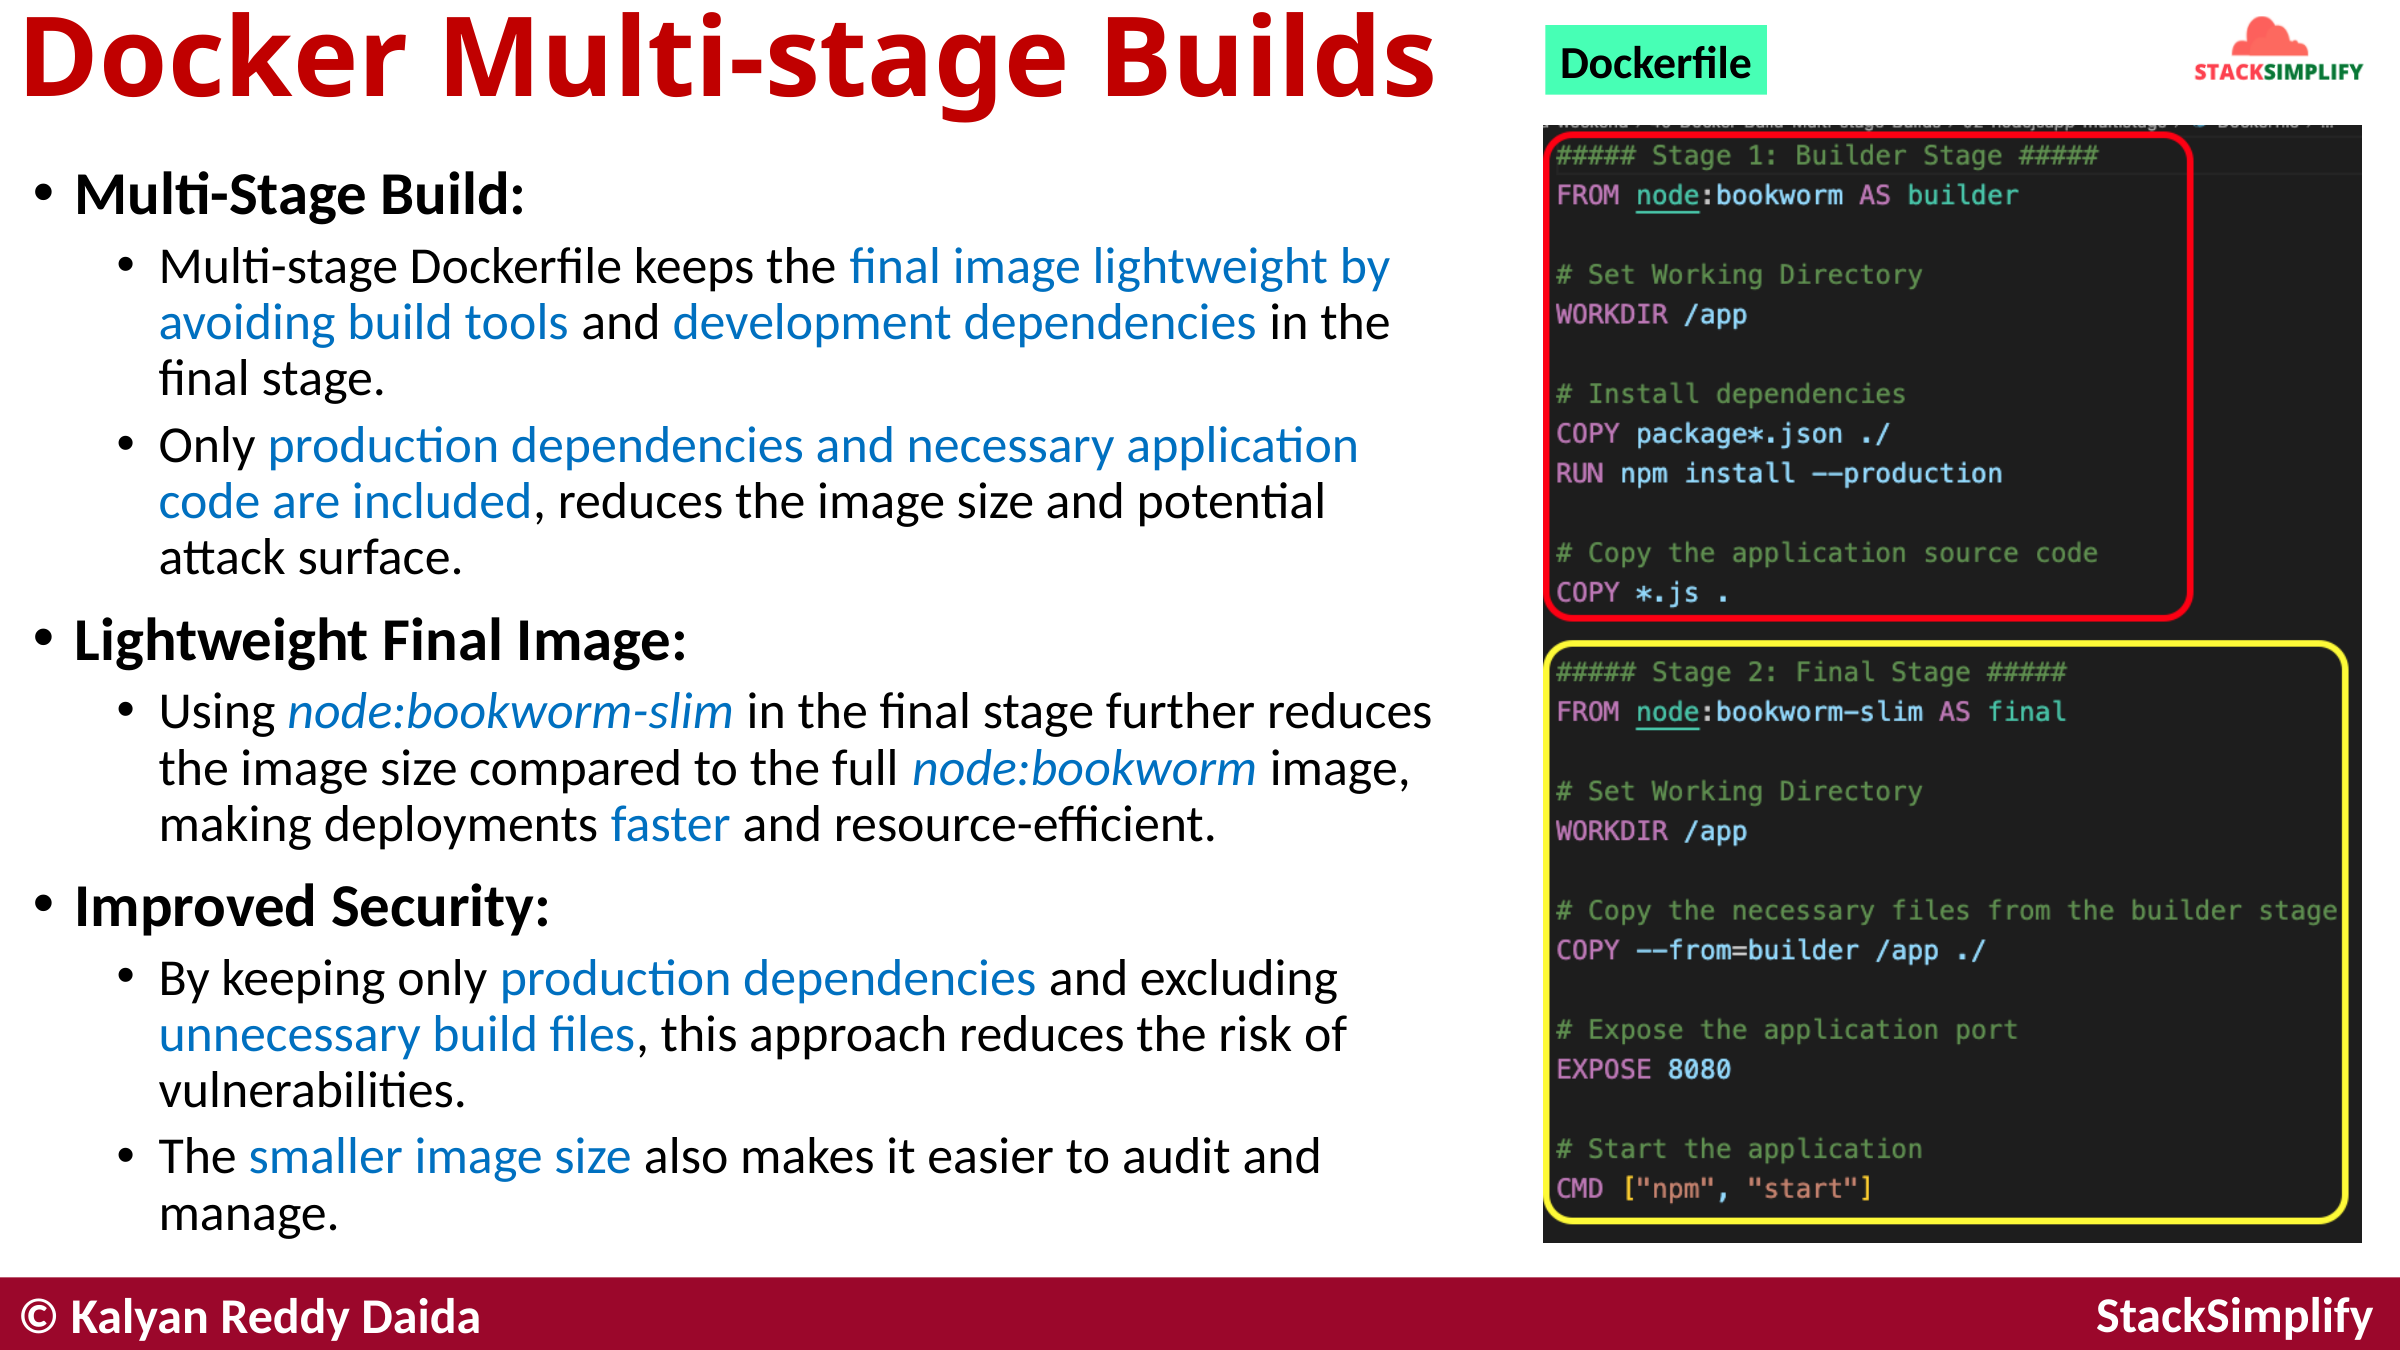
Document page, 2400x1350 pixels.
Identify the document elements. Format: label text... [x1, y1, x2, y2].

title Docker Multi-stage Builds [0, 0, 2167, 158]
footer © Kalyan Reddy Daida [0, 1278, 511, 1350]
text_box Dockerfile [1545, 25, 1767, 95]
picture [2178, 10, 2375, 86]
list Multi-Stage Build: Multi-stage Dockerfile keeps the final image lightweight by avoiding build tools and development dependencies in the final stage. Only production dependencies and necessary application code are included, reduces the image size and potential attack surface. Lightweight Final Image: Using node:bookworm-slim in the final stage further reduces the image size compared to the full node:bookworm image, making deployments faster and resource-efficient. Improved Security: By keeping only production dependencies and excluding unnecessary build files, this approach reduces the risk of vulnerabilities. The smaller image size also makes it easier to audit and manage. [15, 158, 1459, 1260]
picture [1543, 125, 2362, 1244]
